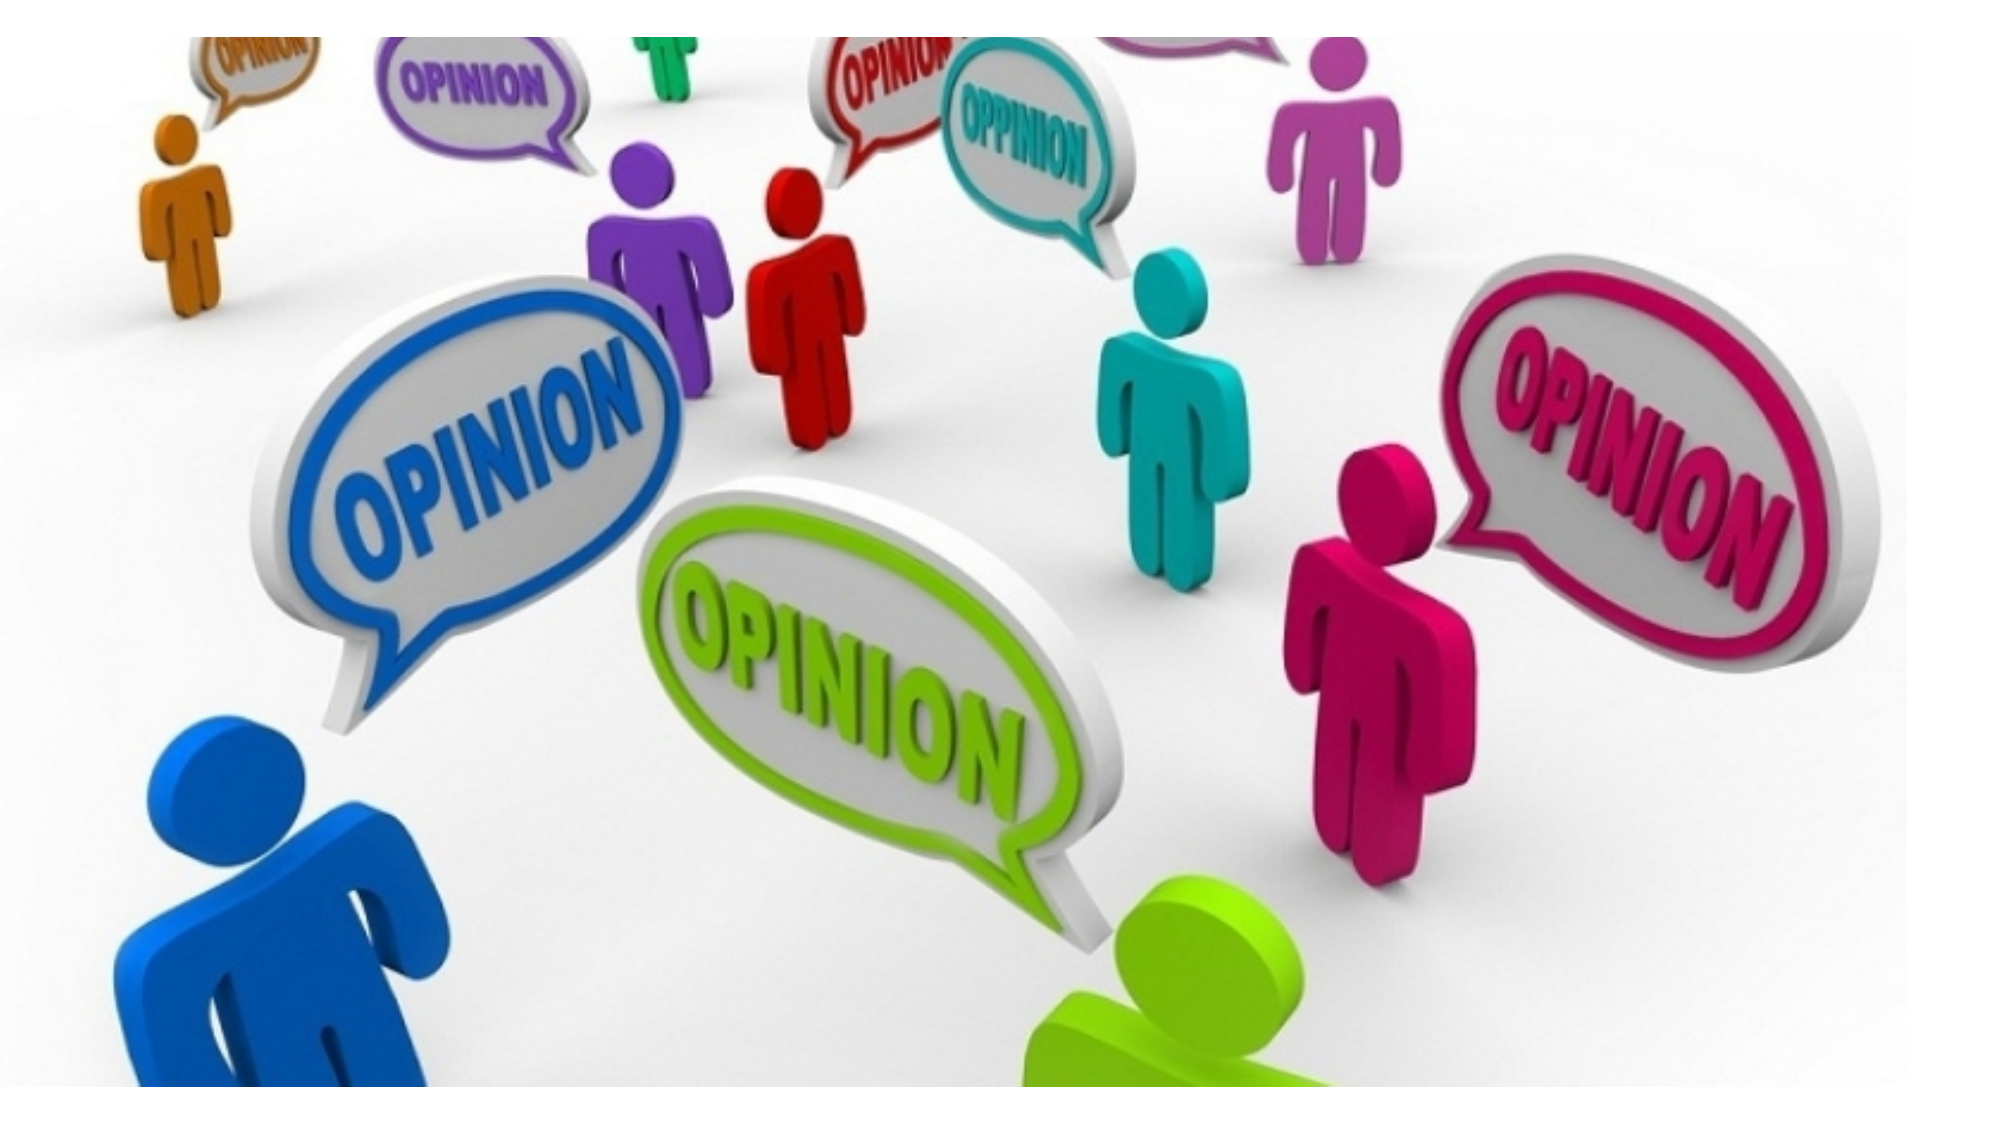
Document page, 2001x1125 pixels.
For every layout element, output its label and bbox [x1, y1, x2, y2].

picture [0, 37, 1907, 1087]
